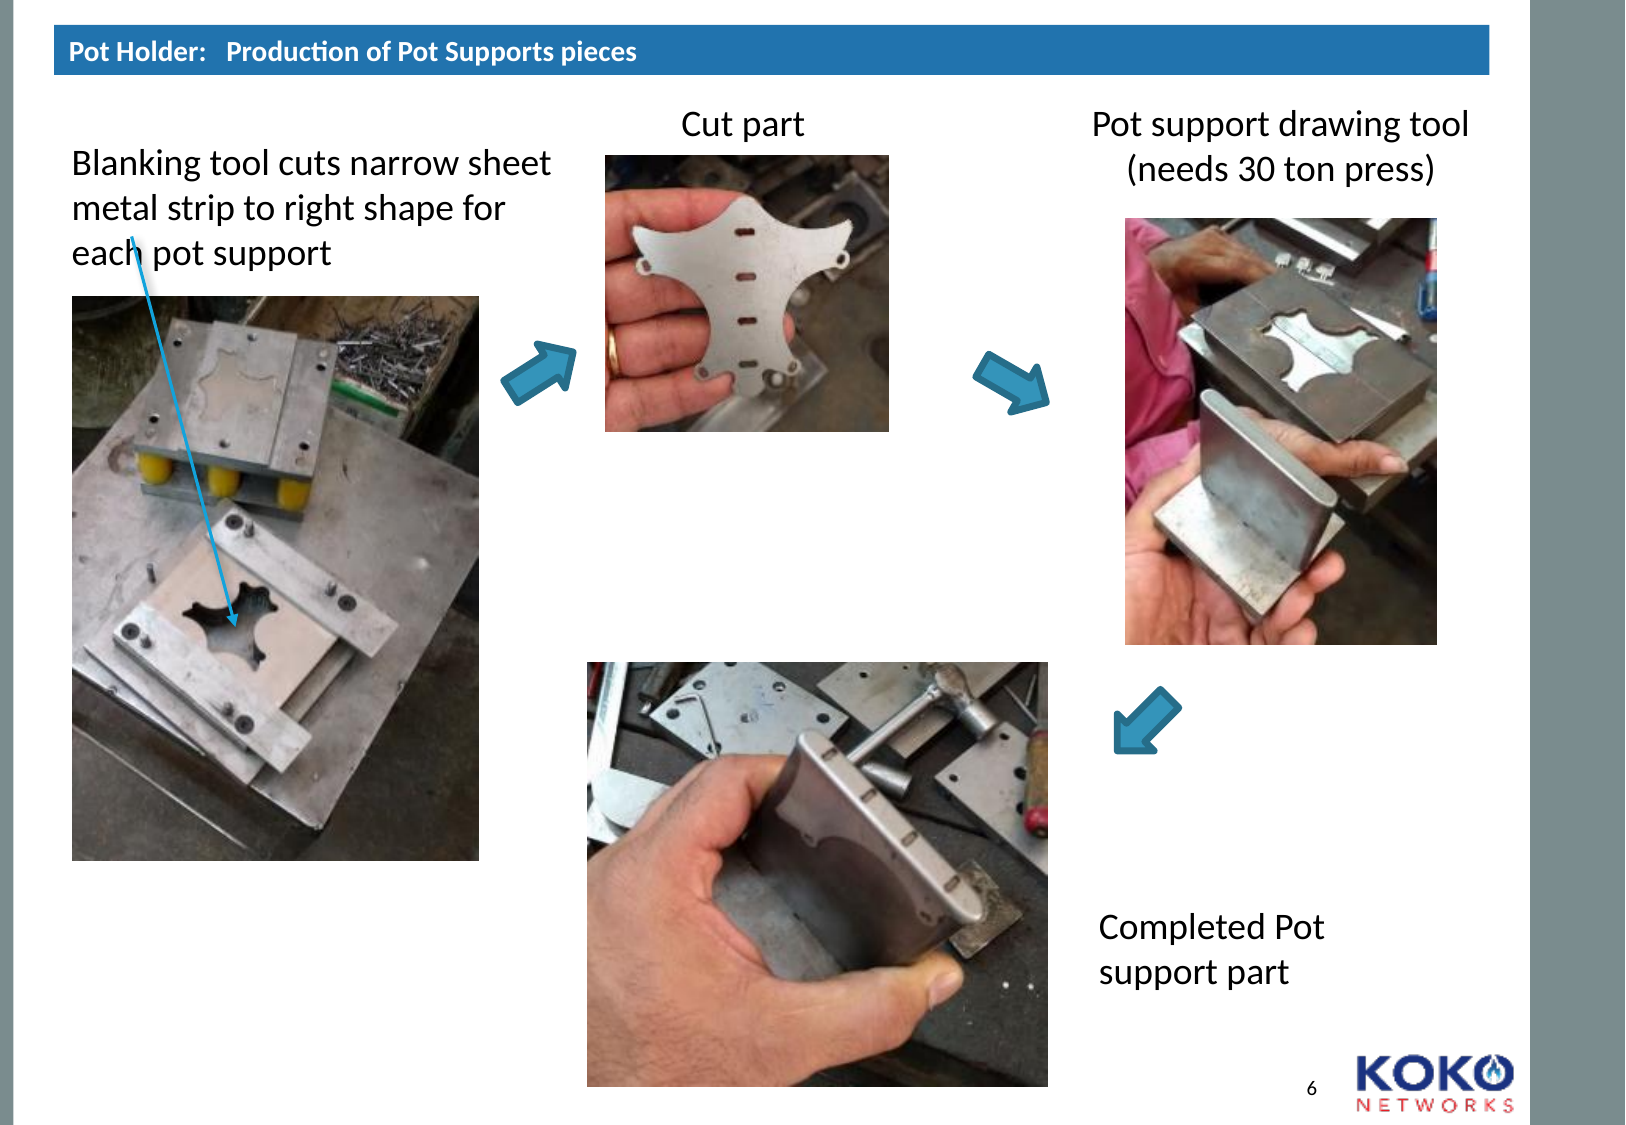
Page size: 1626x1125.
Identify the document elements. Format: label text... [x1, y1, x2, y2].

text_box [500, 340, 577, 407]
text_box [1113, 685, 1183, 755]
picture [1125, 218, 1437, 646]
text_box [972, 350, 1050, 416]
slide_number 6 [1155, 1061, 1332, 1112]
picture [1327, 1017, 1541, 1125]
picture [604, 155, 889, 432]
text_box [131, 236, 236, 628]
text_box Completed Pot support part [1084, 894, 1349, 1000]
list Pot Holder: Production of Pot Supports pieces [54, 24, 1490, 75]
picture [586, 661, 1048, 1088]
text_box Pot support drawing tool (needs 30 ton press) [1077, 91, 1486, 197]
text_box Blanking tool cuts narrow sheet metal strip to right shape for each pot support [56, 130, 568, 281]
picture [72, 296, 480, 862]
text_box Cut part [666, 91, 821, 152]
